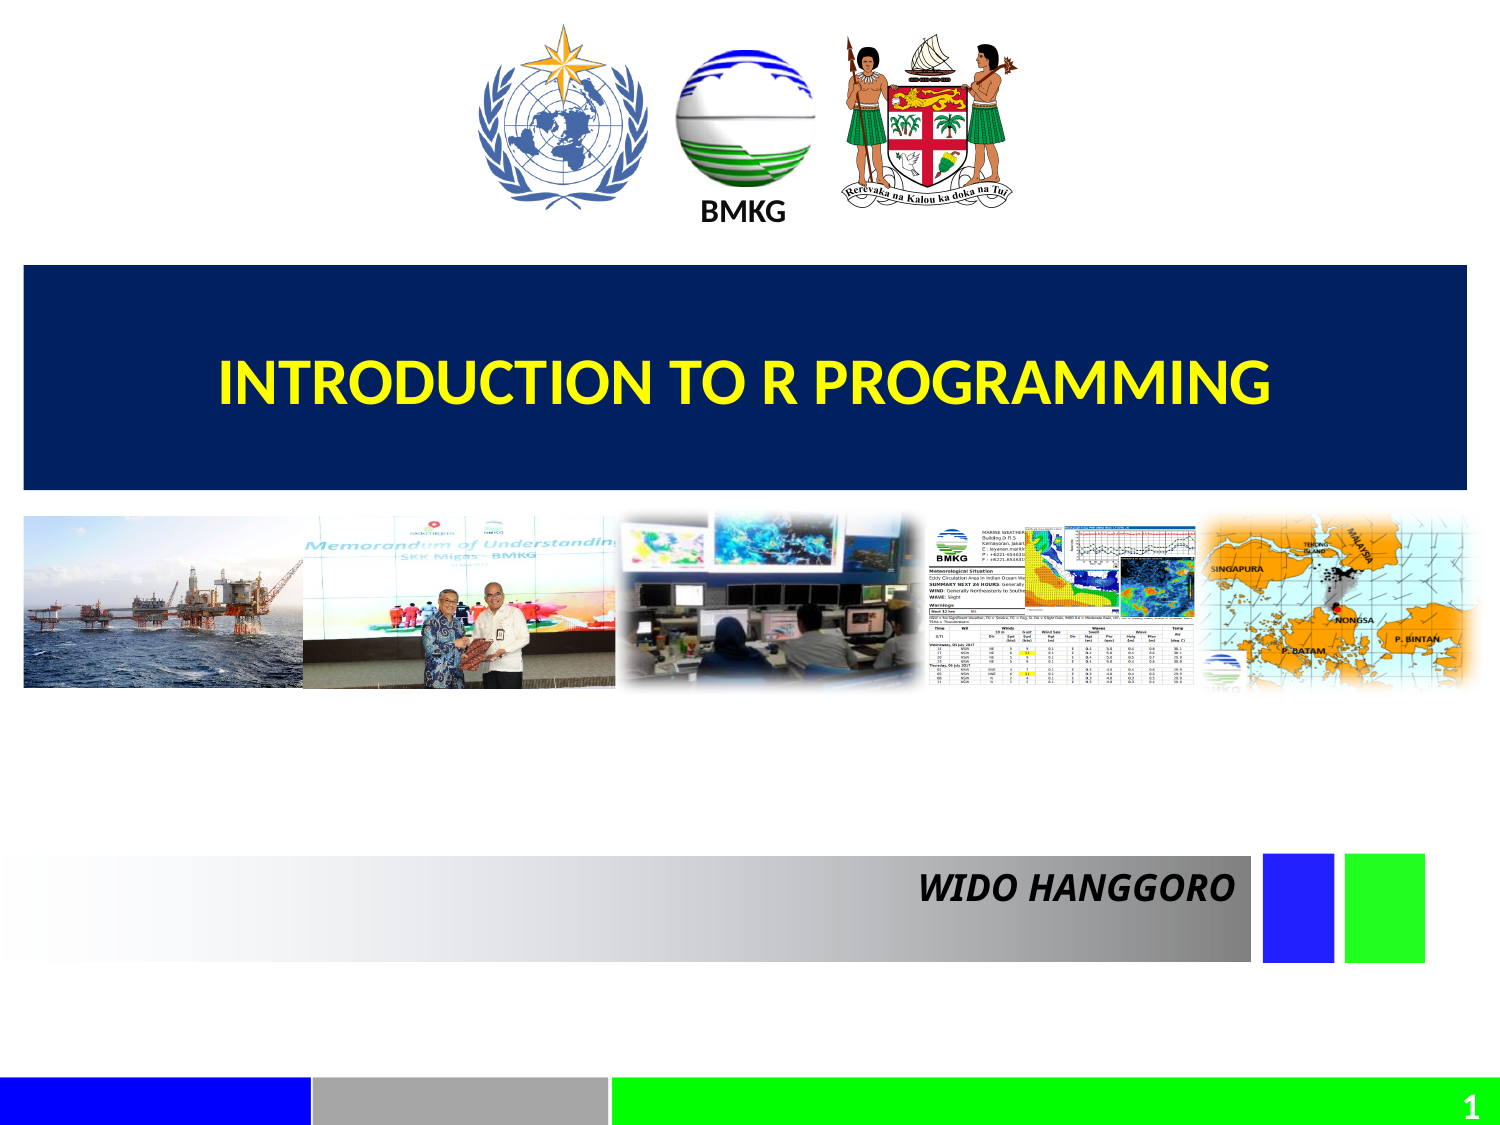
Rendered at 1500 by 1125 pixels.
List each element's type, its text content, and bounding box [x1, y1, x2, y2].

title INTRODUCTION TO R PROGRAMMING [23, 265, 1467, 491]
text_box WIDO HANGGORO [0, 856, 1251, 962]
picture [675, 50, 816, 187]
text_box [1343, 852, 1427, 965]
picture [478, 22, 648, 210]
text_box [1261, 852, 1337, 965]
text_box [23, 506, 1486, 697]
picture [841, 34, 1018, 208]
